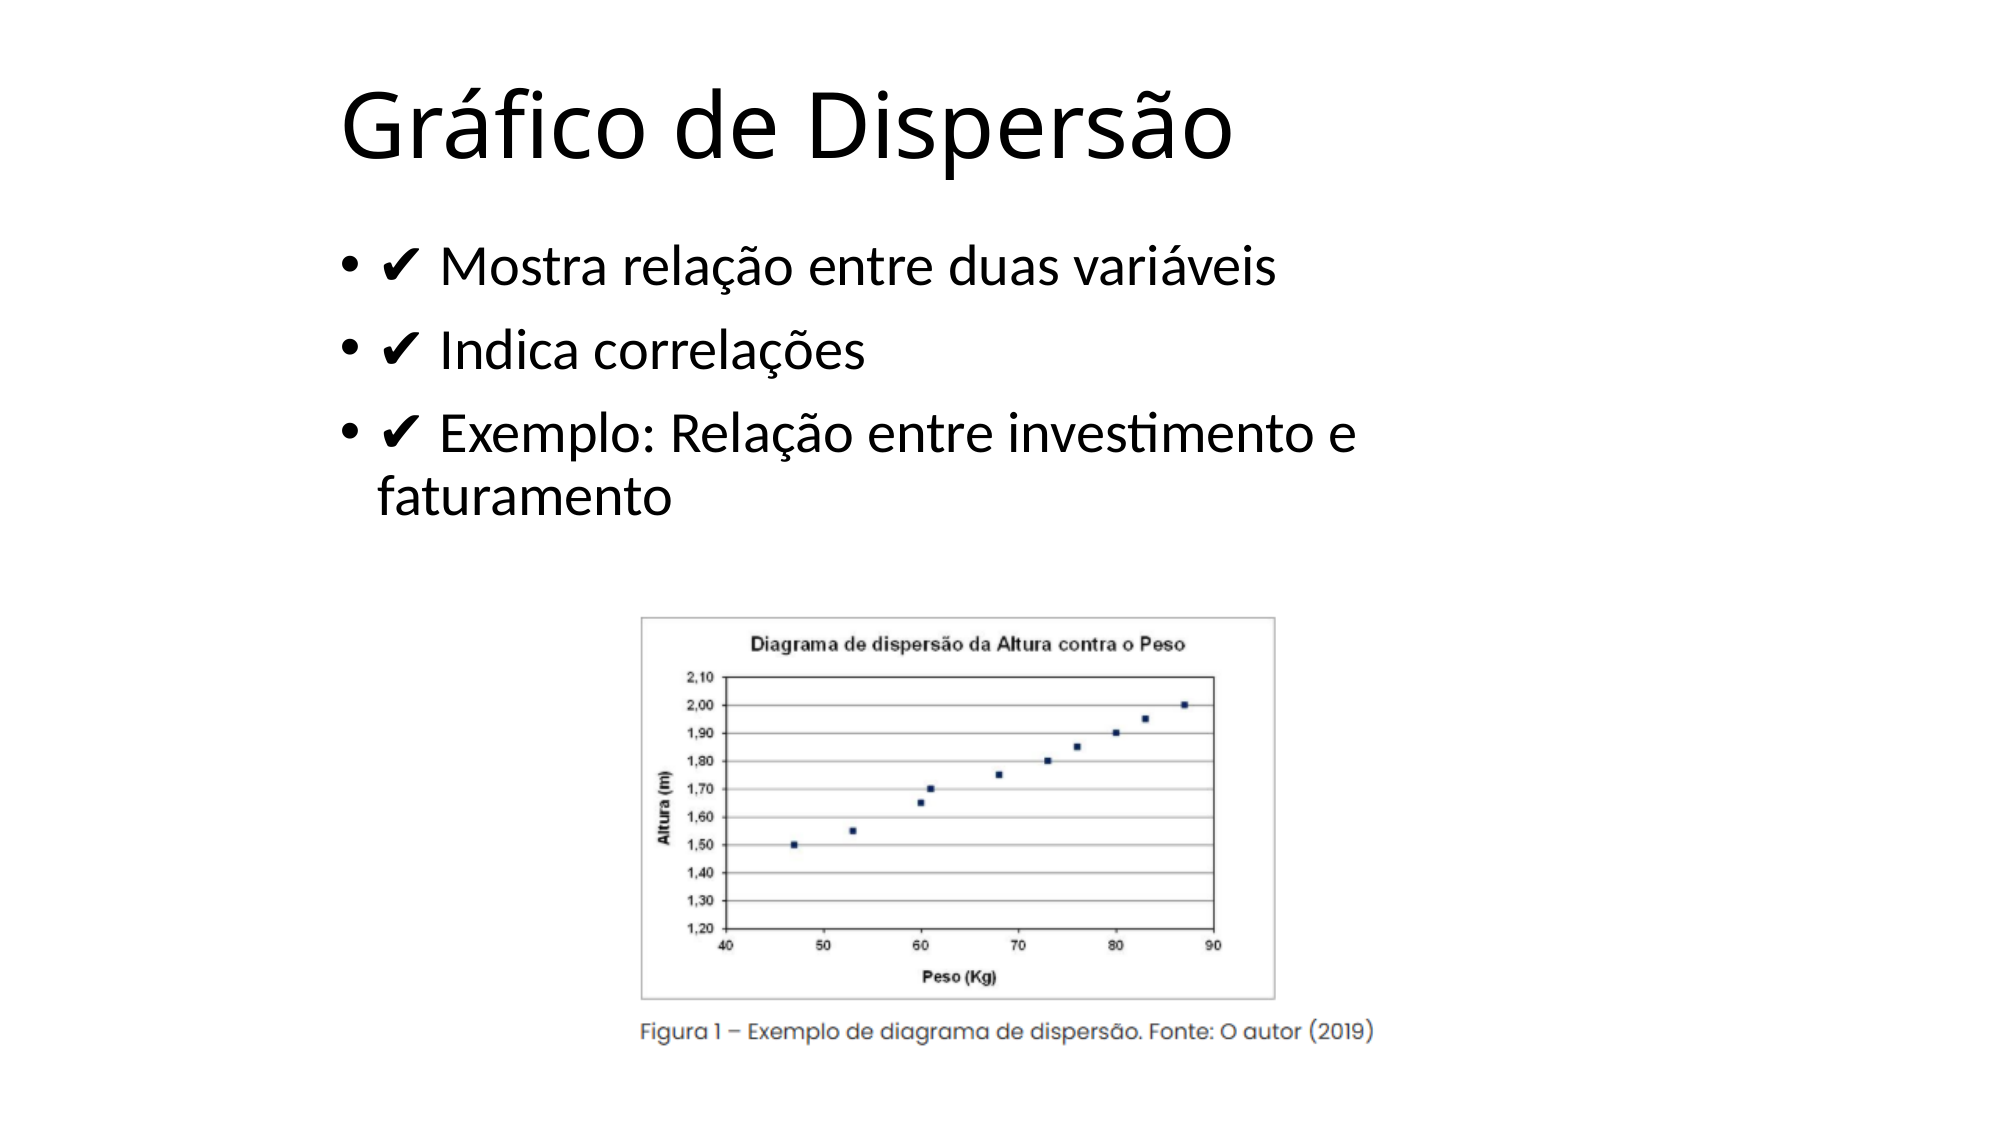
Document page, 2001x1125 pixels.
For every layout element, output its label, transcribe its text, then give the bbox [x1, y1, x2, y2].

title Gráfico de Dispersão [324, 34, 1675, 223]
list ✔ Mostra relação entre duas variáveis ✔ Indica correlações ✔ Exemplo: Relação entre investimento e faturamento [324, 227, 1675, 634]
picture [613, 597, 1387, 1080]
